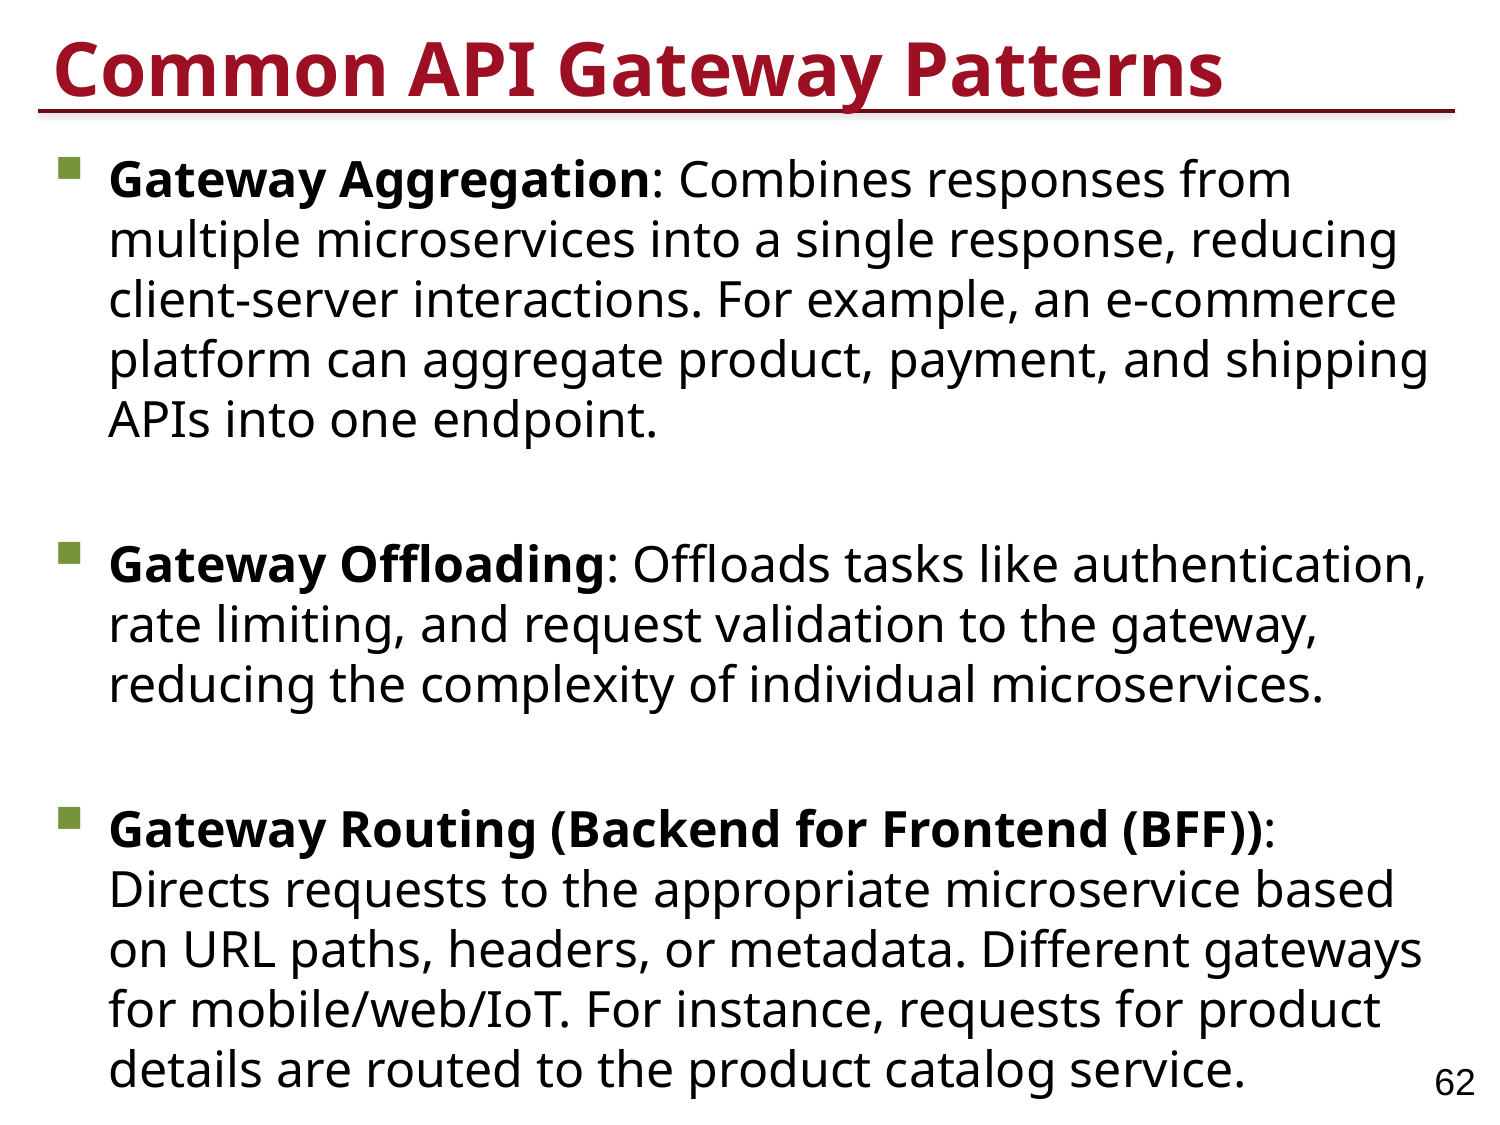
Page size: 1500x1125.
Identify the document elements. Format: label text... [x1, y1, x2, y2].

slide_number 62 [1419, 1050, 1500, 1125]
list Gateway Aggregation: Combines responses from multiple microservices into a single response, reducing client-server interactions. For example, an e-commerce platform can aggregate product, payment, and shipping APIs into one endpoint. Gateway Offloading: Offloads tasks like authentication, rate limiting, and request validation to the gateway, reducing the complexity of individual microservices. Gateway Routing (Backend for Frontend (BFF)): Directs requests to the appropriate microservice based on URL paths, headers, or metadata. Different gateways for mobile/web/IoT. For instance, requests for product details are routed to the product catalog service. [37, 140, 1455, 741]
title Common API Gateway Patterns [37, 13, 1455, 120]
